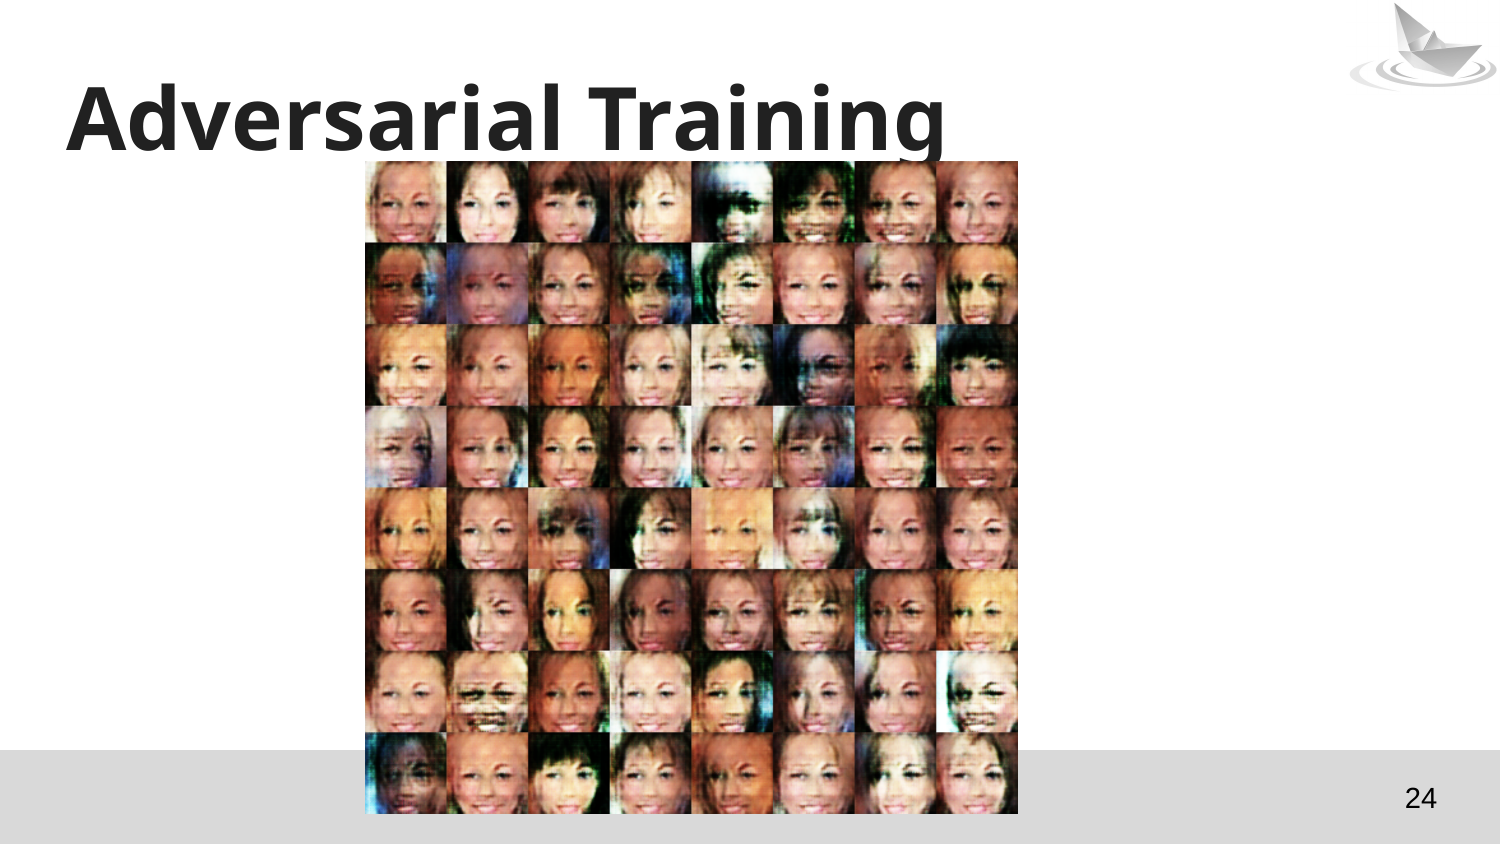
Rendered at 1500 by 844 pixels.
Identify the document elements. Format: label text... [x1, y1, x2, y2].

picture [1346, 0, 1500, 95]
title Adversarial Training [51, 48, 1449, 180]
slide_number ‹#› [1389, 764, 1480, 830]
picture [365, 161, 1019, 814]
